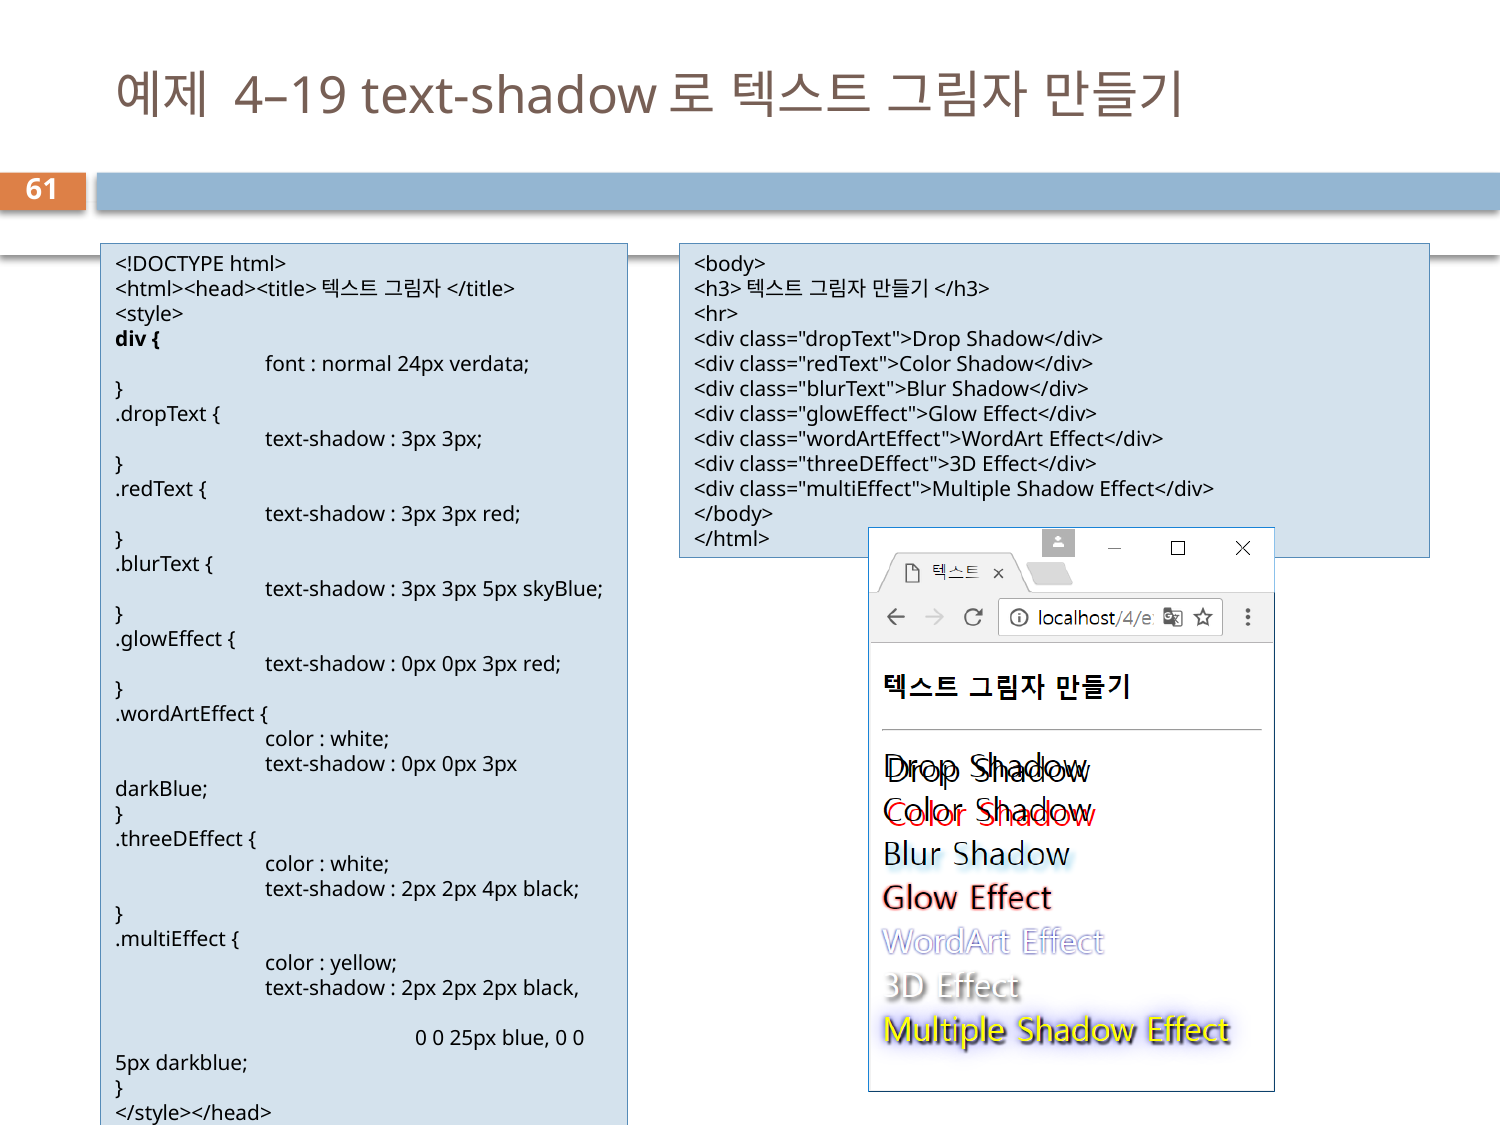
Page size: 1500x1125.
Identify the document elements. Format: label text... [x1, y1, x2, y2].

slide_number 61 [0, 170, 87, 211]
picture [867, 526, 1275, 1093]
title 예제 4–19 text-shadow로 텍스트 그림자 만들기 [100, 37, 1438, 149]
text_box <body> <h3>텍스트 그림자 만들기</h3> <hr> <div class="dropText">Drop Shadow</div> <div class="redText">Color Shadow</div> <div class="blurText">Blur Shadow</div> <div class="glowEffect">Glow Effect</div> <div class="wordArtEffect">WordArt Effect</div> <div class="threeDEffect">3D Effect</div> <div class="multiEffect">Multiple Shadow Effect</div> </body> </html> [679, 243, 1430, 558]
text_box <!DOCTYPE html> <html><head><title>텍스트 그림자</title> <style> div { font : normal 24px verdata; } .dropText { text-shadow : 3px 3px; } .redText { text-shadow : 3px 3px red; } .blurText { text-shadow : 3px 3px 5px skyBlue; } .glowEffect { text-shadow : 0px 0px 3px red; } .wordArtEffect { color : white; text-shadow : 0px 0px 3px darkBlue; } .threeDEffect { color : white; text-shadow : 2px 2px 4px black; } .multiEffect { color : yellow; text-shadow : 2px 2px 2px black, 0 0 25px blue, 0 0 5px darkblue; } </style></head> [100, 243, 628, 1125]
